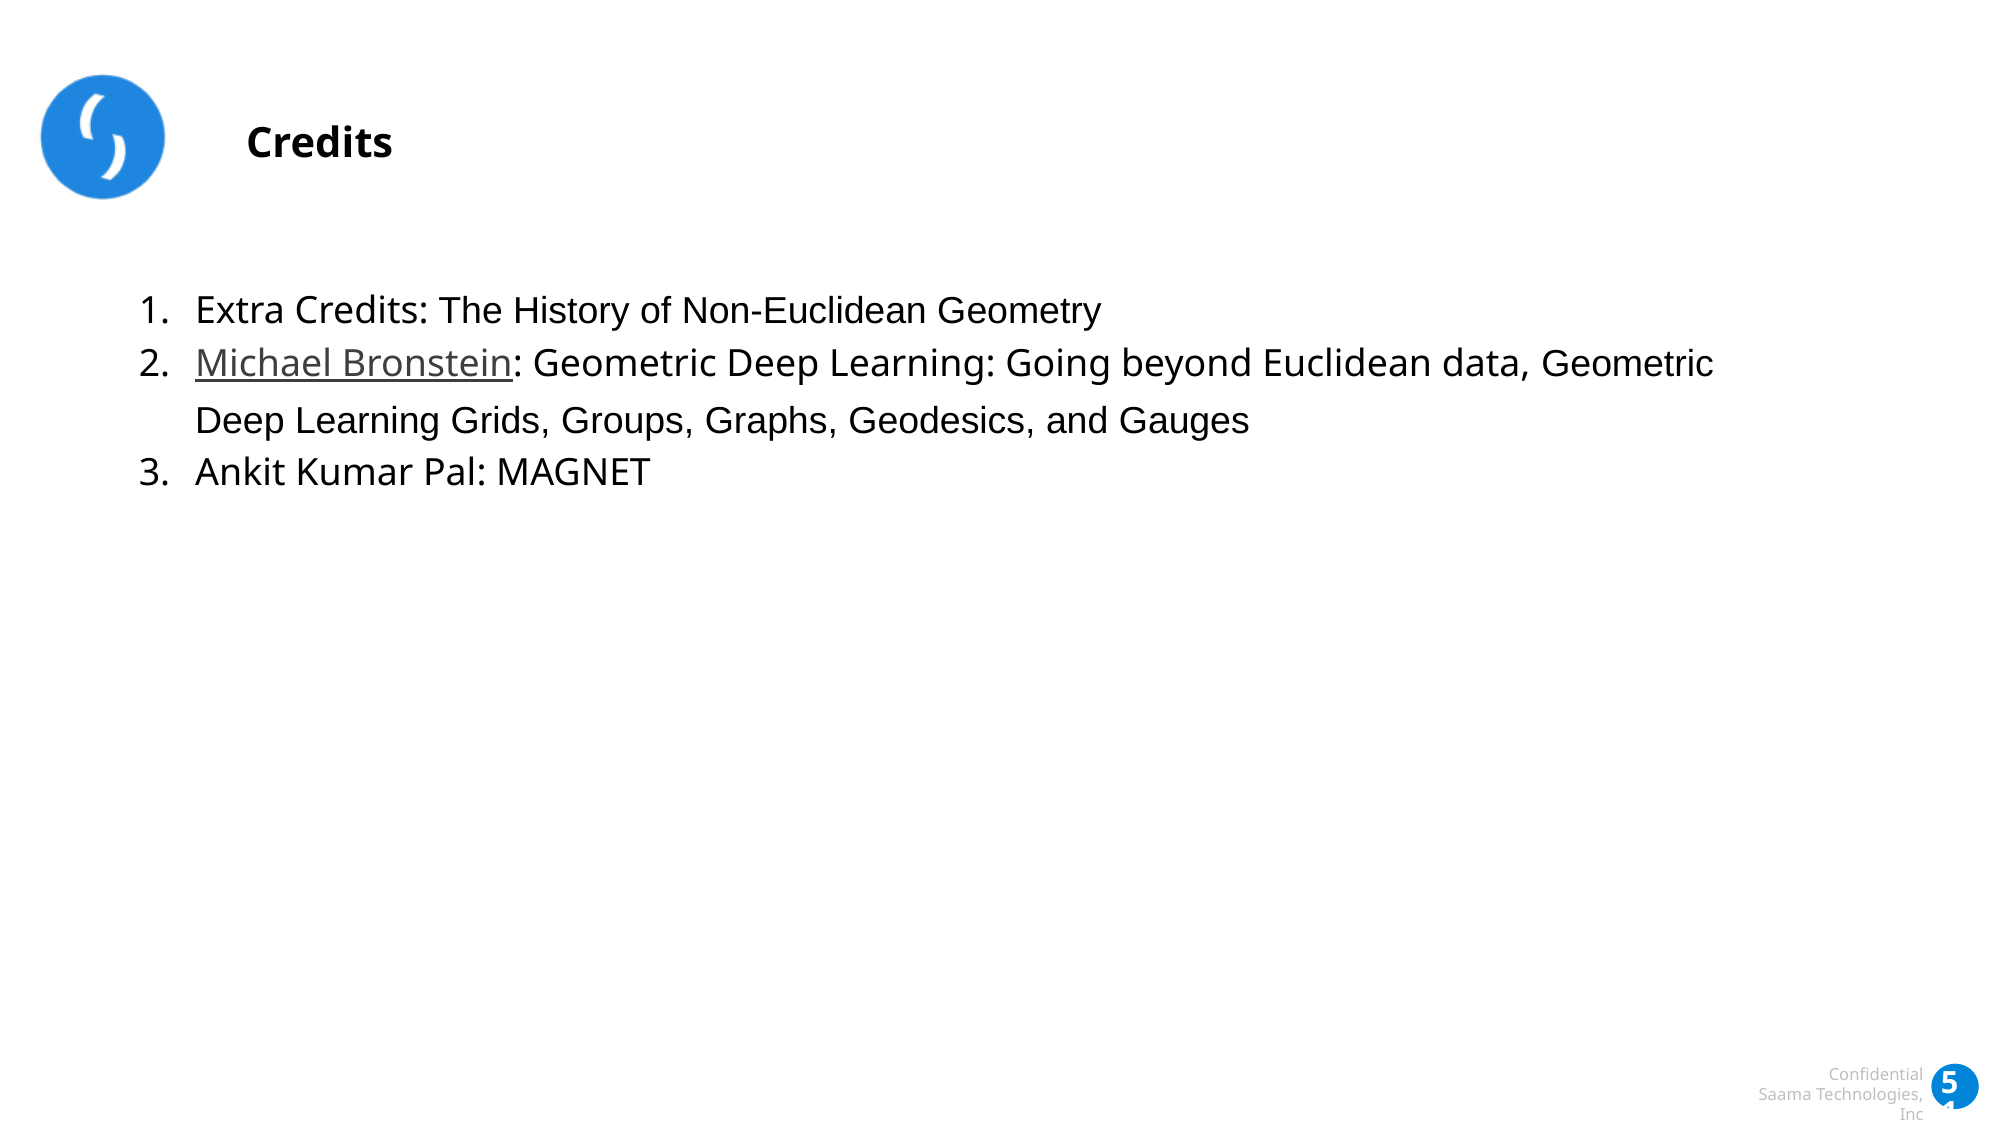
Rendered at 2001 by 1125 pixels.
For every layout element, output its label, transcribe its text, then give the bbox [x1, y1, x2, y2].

picture [36, 70, 170, 204]
slide_number ‹#› [1925, 1064, 1983, 1103]
text_box Extra Credits: The History of Non-Euclidean Geometry Michael Bronstein: Geometric Deep Learning: Going beyond Euclidean data, Geometric Deep Learning Grids, Groups, Graphs, Geodesics, and Gauges Ankit Kumar Pal: MAGNET [105, 270, 1797, 508]
text_box Credits [230, 100, 1050, 181]
